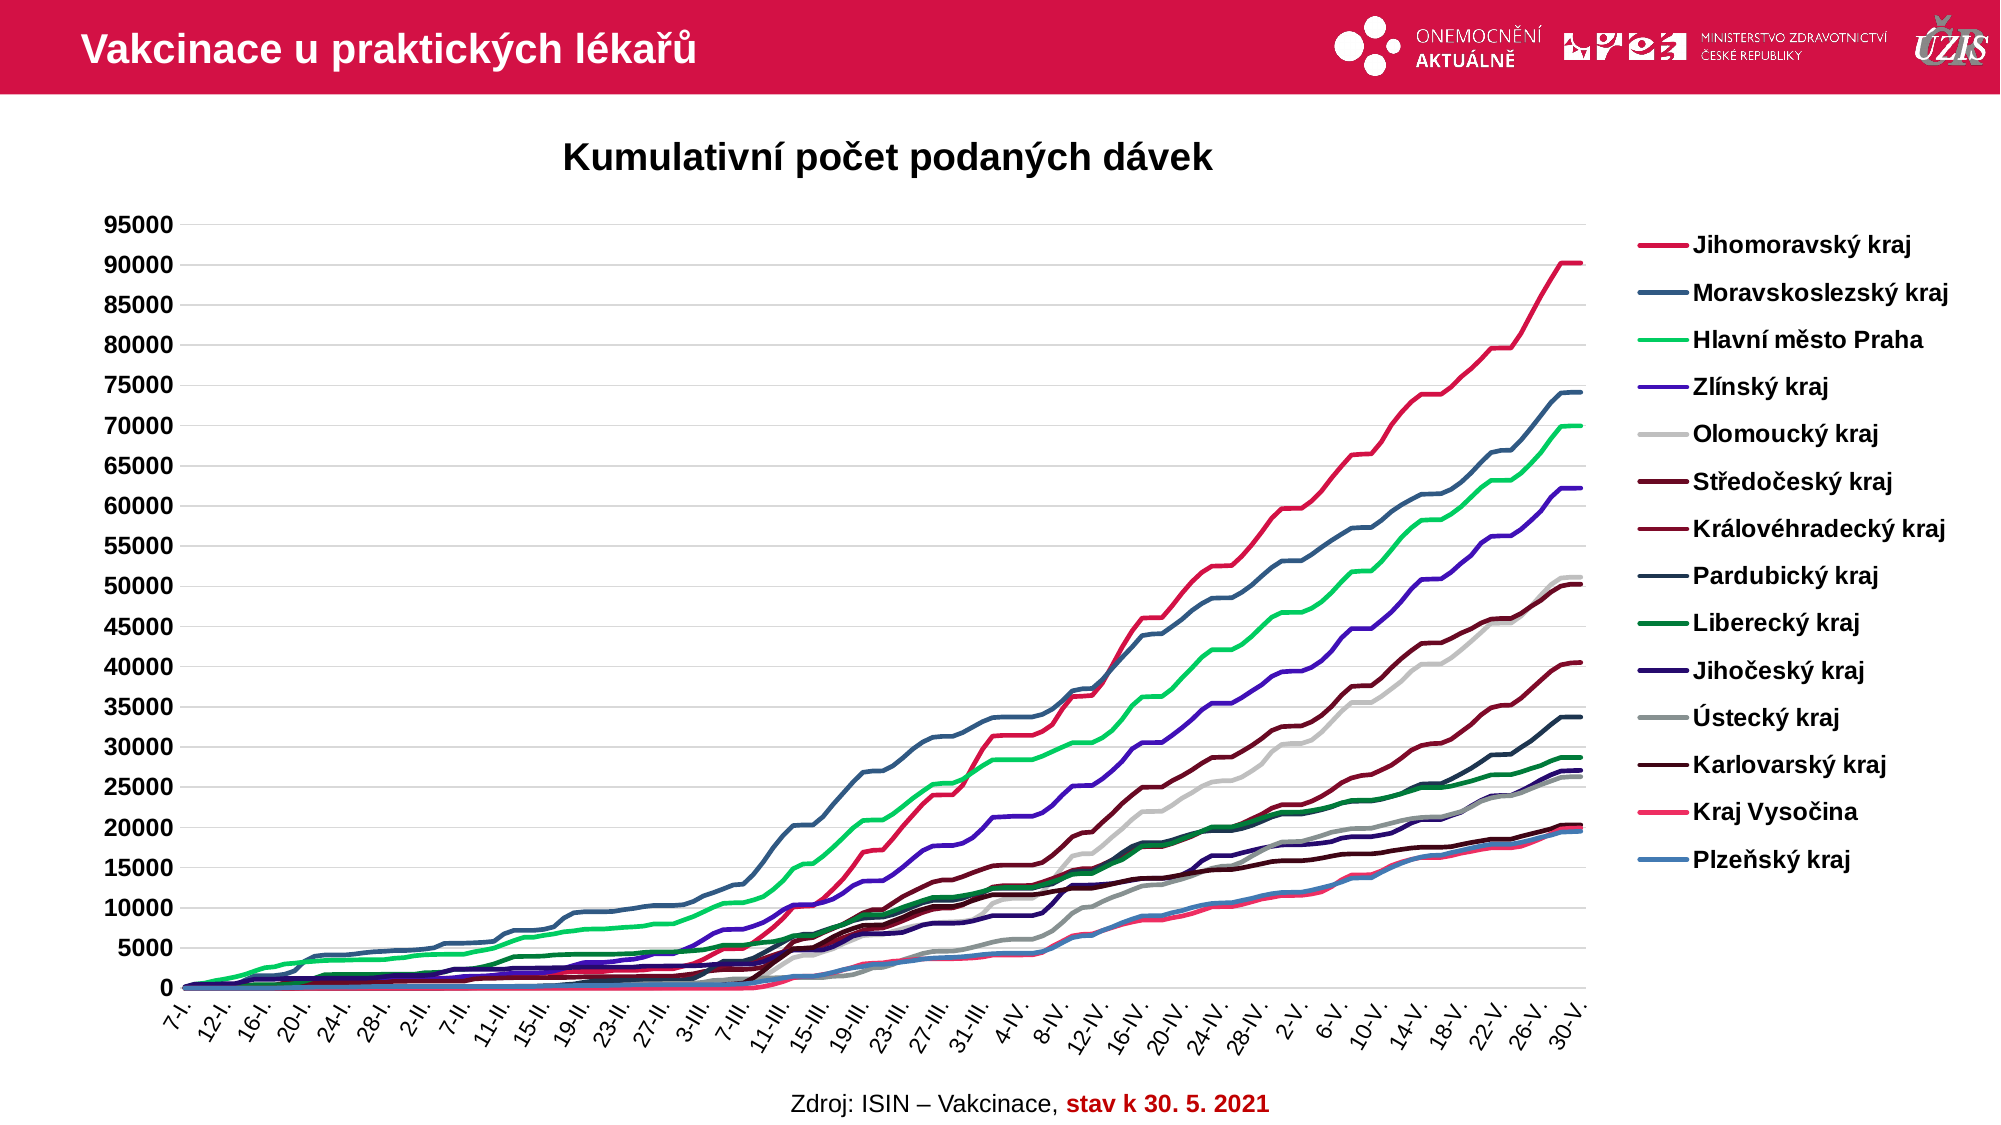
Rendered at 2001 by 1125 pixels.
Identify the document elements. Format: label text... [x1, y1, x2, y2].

text_box Zdroj: ISIN – Vakcinace, stav k 30. 5. 2021 [507, 1080, 1554, 1125]
picture [1334, 16, 1542, 76]
picture [1563, 31, 1888, 60]
title Vakcinace u praktických lékařů [65, 2, 1251, 97]
picture [1915, 15, 1989, 66]
chart [65, 97, 1969, 1080]
